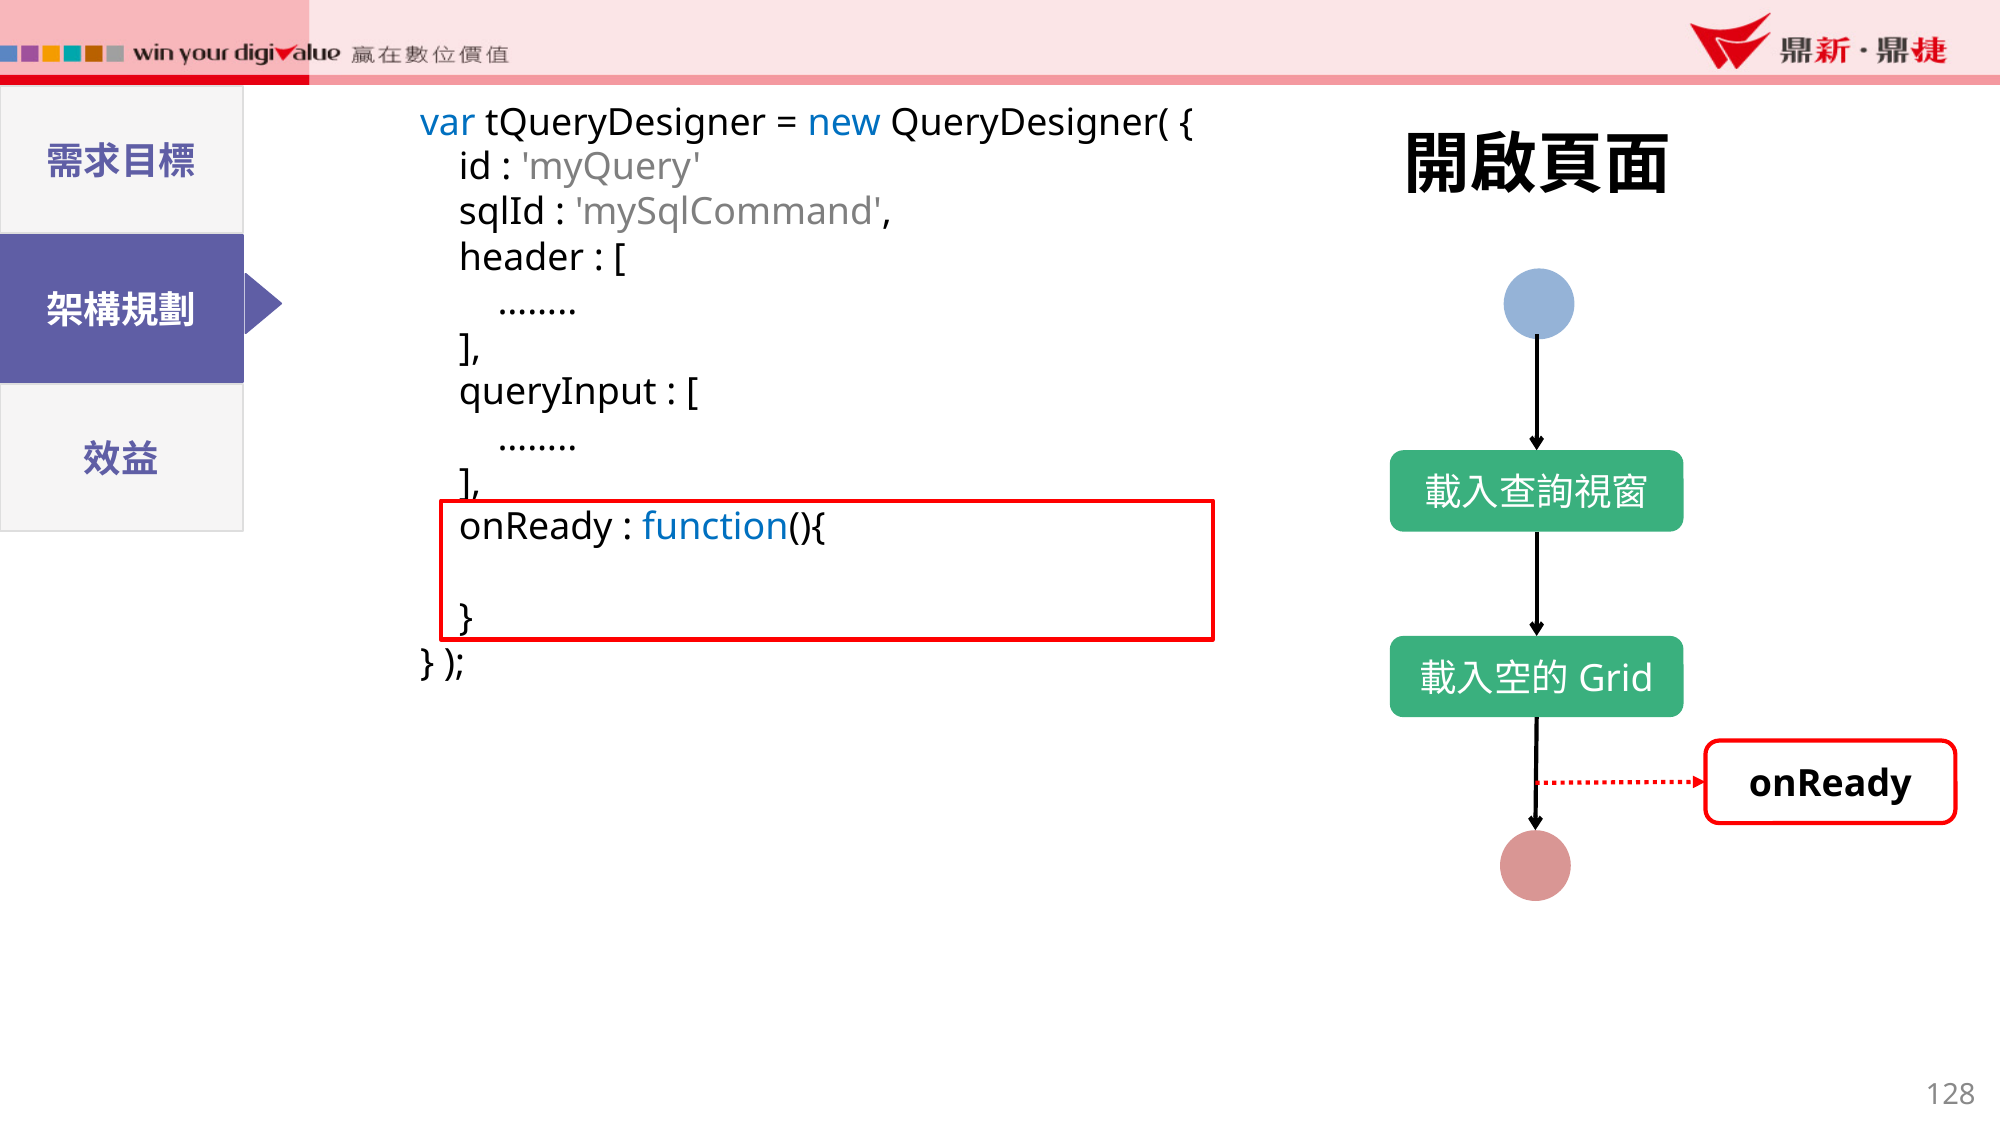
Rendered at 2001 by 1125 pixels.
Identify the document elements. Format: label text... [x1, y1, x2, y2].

text_box [439, 499, 1215, 642]
text_box 載入空的Grid [1387, 633, 1686, 720]
text_box 架構規劃 [0, 233, 245, 382]
text_box [1497, 828, 1573, 904]
text_box 效益 [0, 382, 245, 534]
text_box 載入查詢視窗 [1387, 448, 1686, 534]
text_box var tQueryDesigner = new QueryDesigner( { id : 'myQuery' sqlId : 'mySqlCommand', header : [ …….. ], queryInput : [ …….. ], onReady : function(){ } } ); [405, 90, 1209, 690]
text_box 開啟頁面 [1342, 113, 1733, 209]
picture [0, 0, 2000, 85]
text_box 需求目標 [0, 84, 245, 233]
slide_number 128 [1897, 1065, 2000, 1125]
text_box onReady [1703, 738, 1958, 826]
text_box [243, 272, 284, 335]
text_box [1501, 266, 1577, 342]
